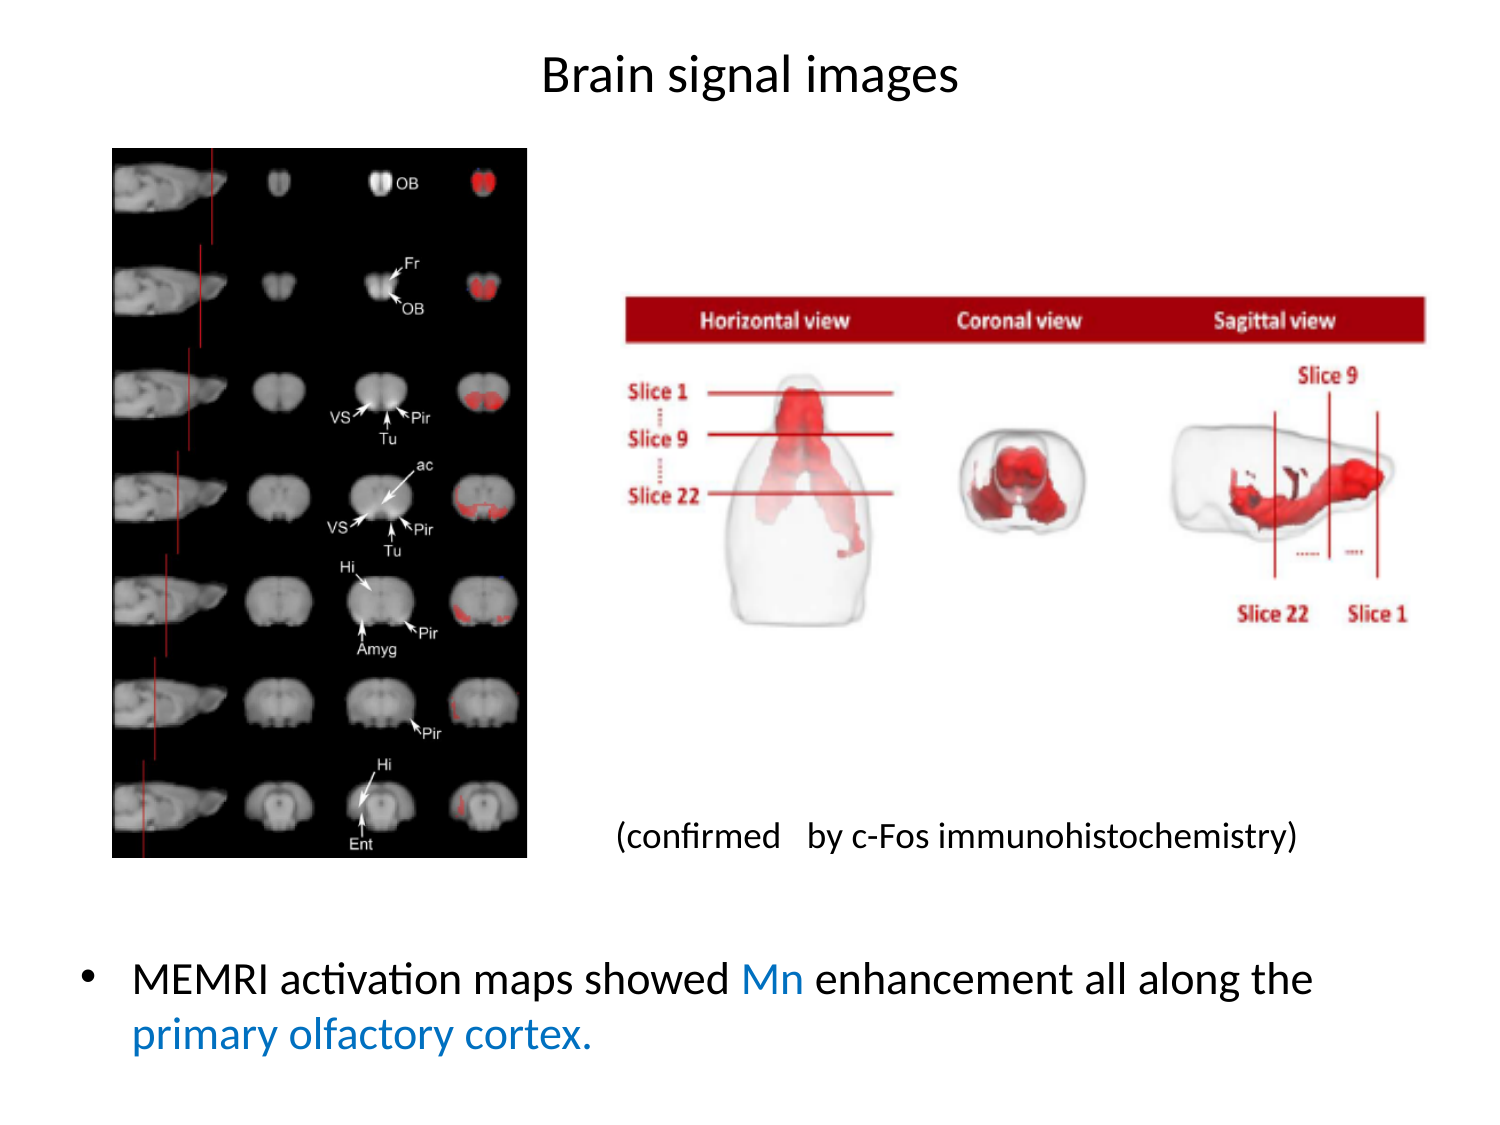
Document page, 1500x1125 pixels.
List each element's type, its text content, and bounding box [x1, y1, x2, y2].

picture [111, 148, 528, 858]
picture [619, 290, 1432, 643]
title Brain signal images [194, 30, 1307, 112]
list (confirmed by c-Fos immunohistochemistry) MEMRI activation maps showed Mn enhancement all along the primary olfactory cortex. [64, 149, 1425, 1071]
